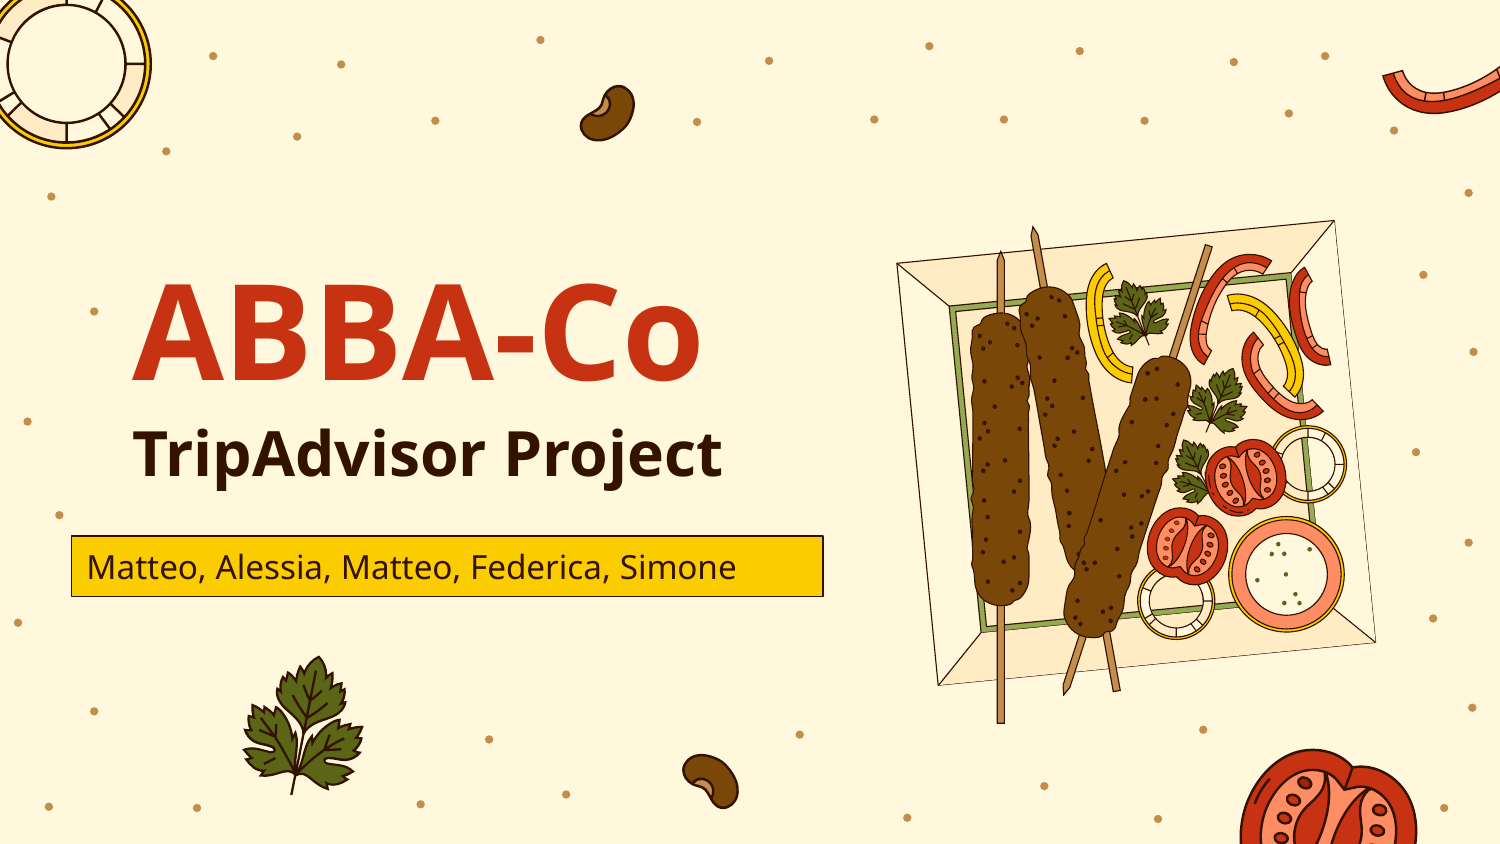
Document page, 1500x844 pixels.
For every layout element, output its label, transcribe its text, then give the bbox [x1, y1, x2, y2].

title ABBA-Co [117, 247, 869, 408]
subtitle TripAdvisor Project [117, 407, 824, 496]
subtitle Matteo, Alessia, Matteo, Federica, Simone [71, 535, 824, 597]
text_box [243, 658, 375, 800]
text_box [896, 219, 1377, 725]
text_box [587, 82, 633, 147]
